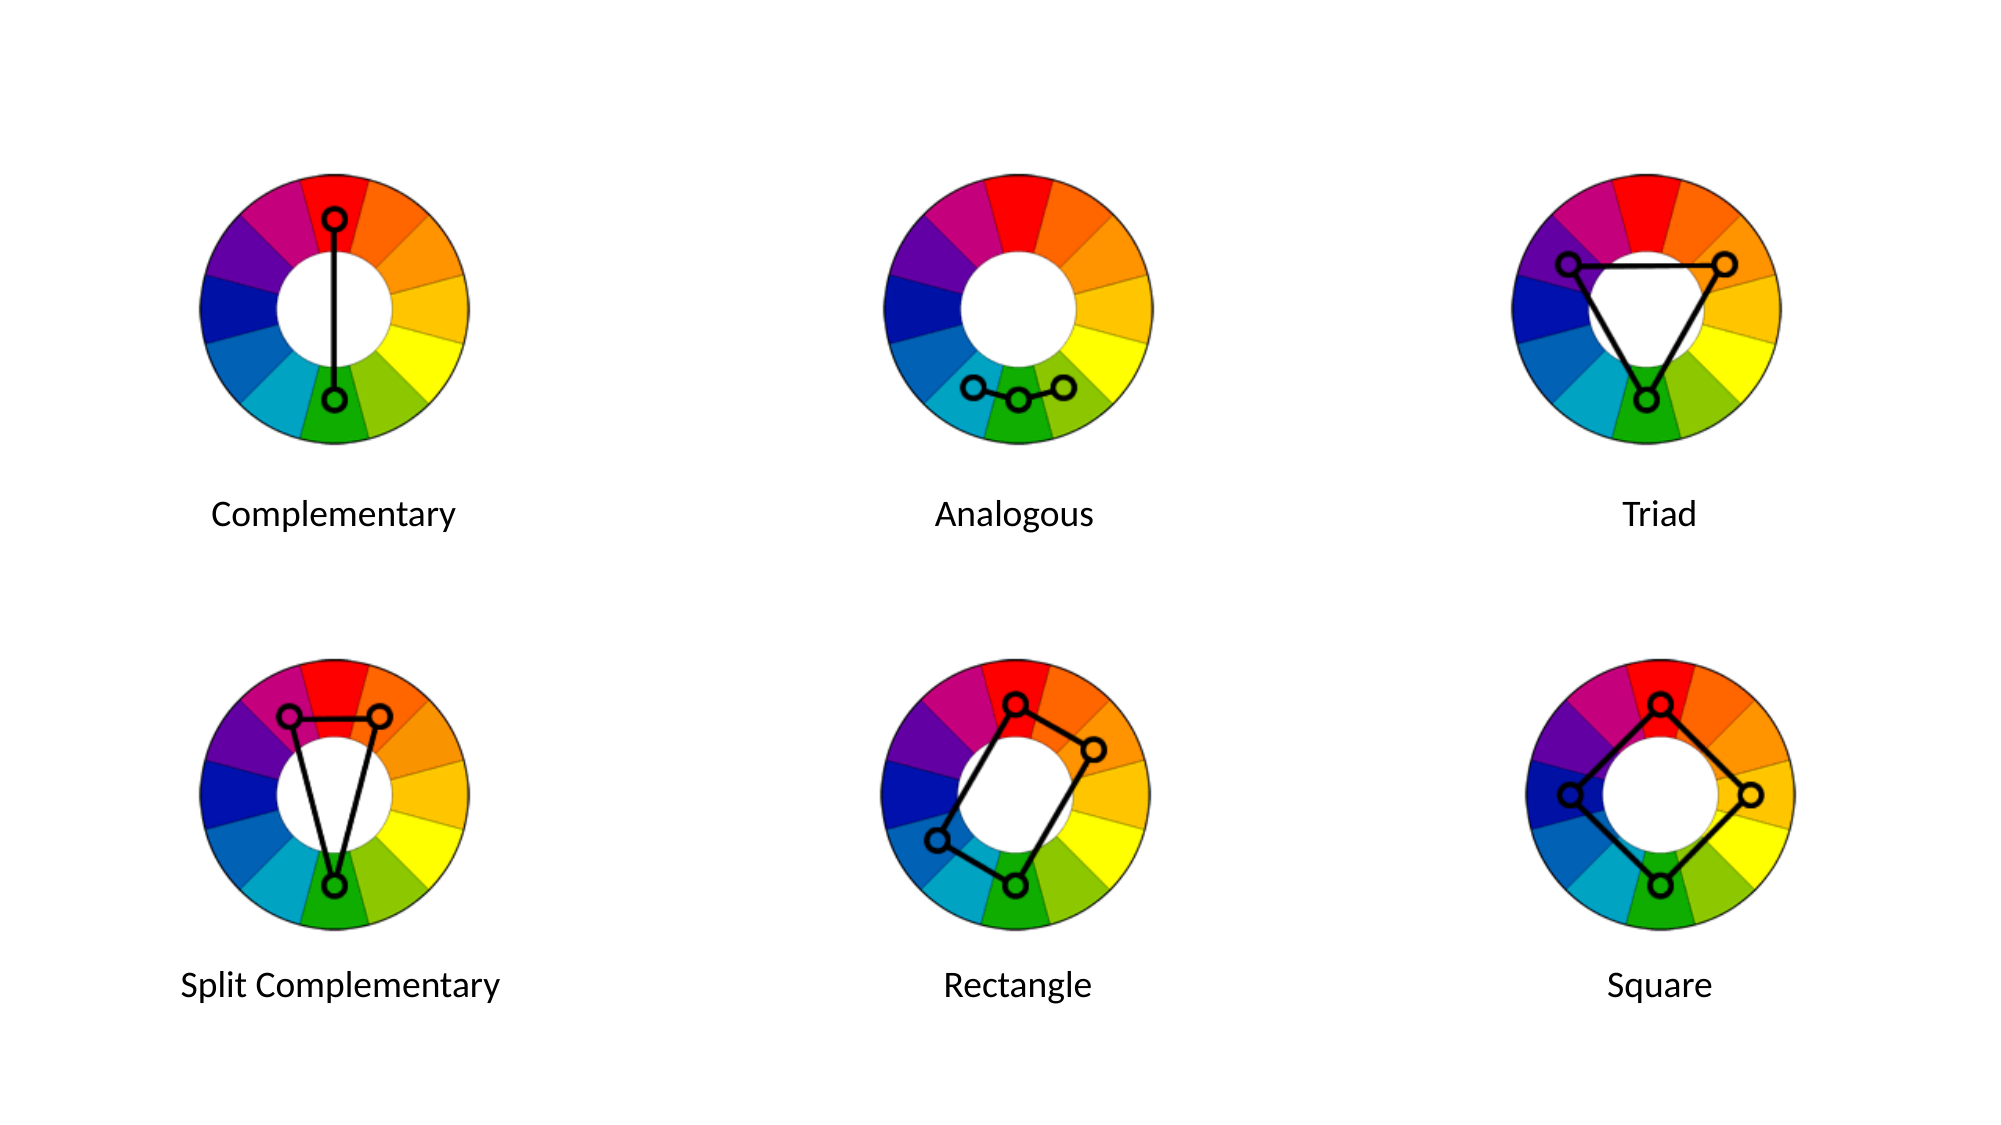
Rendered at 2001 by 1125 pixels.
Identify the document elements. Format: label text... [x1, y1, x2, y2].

text_box Analogous [782, 481, 1247, 542]
text_box Split Complementary [108, 952, 573, 1012]
text_box Rectangle [785, 952, 1251, 1012]
picture [1519, 653, 1801, 936]
text_box Complementary [101, 481, 567, 542]
picture [1505, 168, 1787, 450]
picture [193, 168, 475, 450]
picture [193, 653, 475, 936]
picture [873, 653, 1156, 936]
picture [877, 168, 1159, 450]
text_box Square [1427, 952, 1893, 1012]
text_box Triad [1427, 481, 1893, 542]
